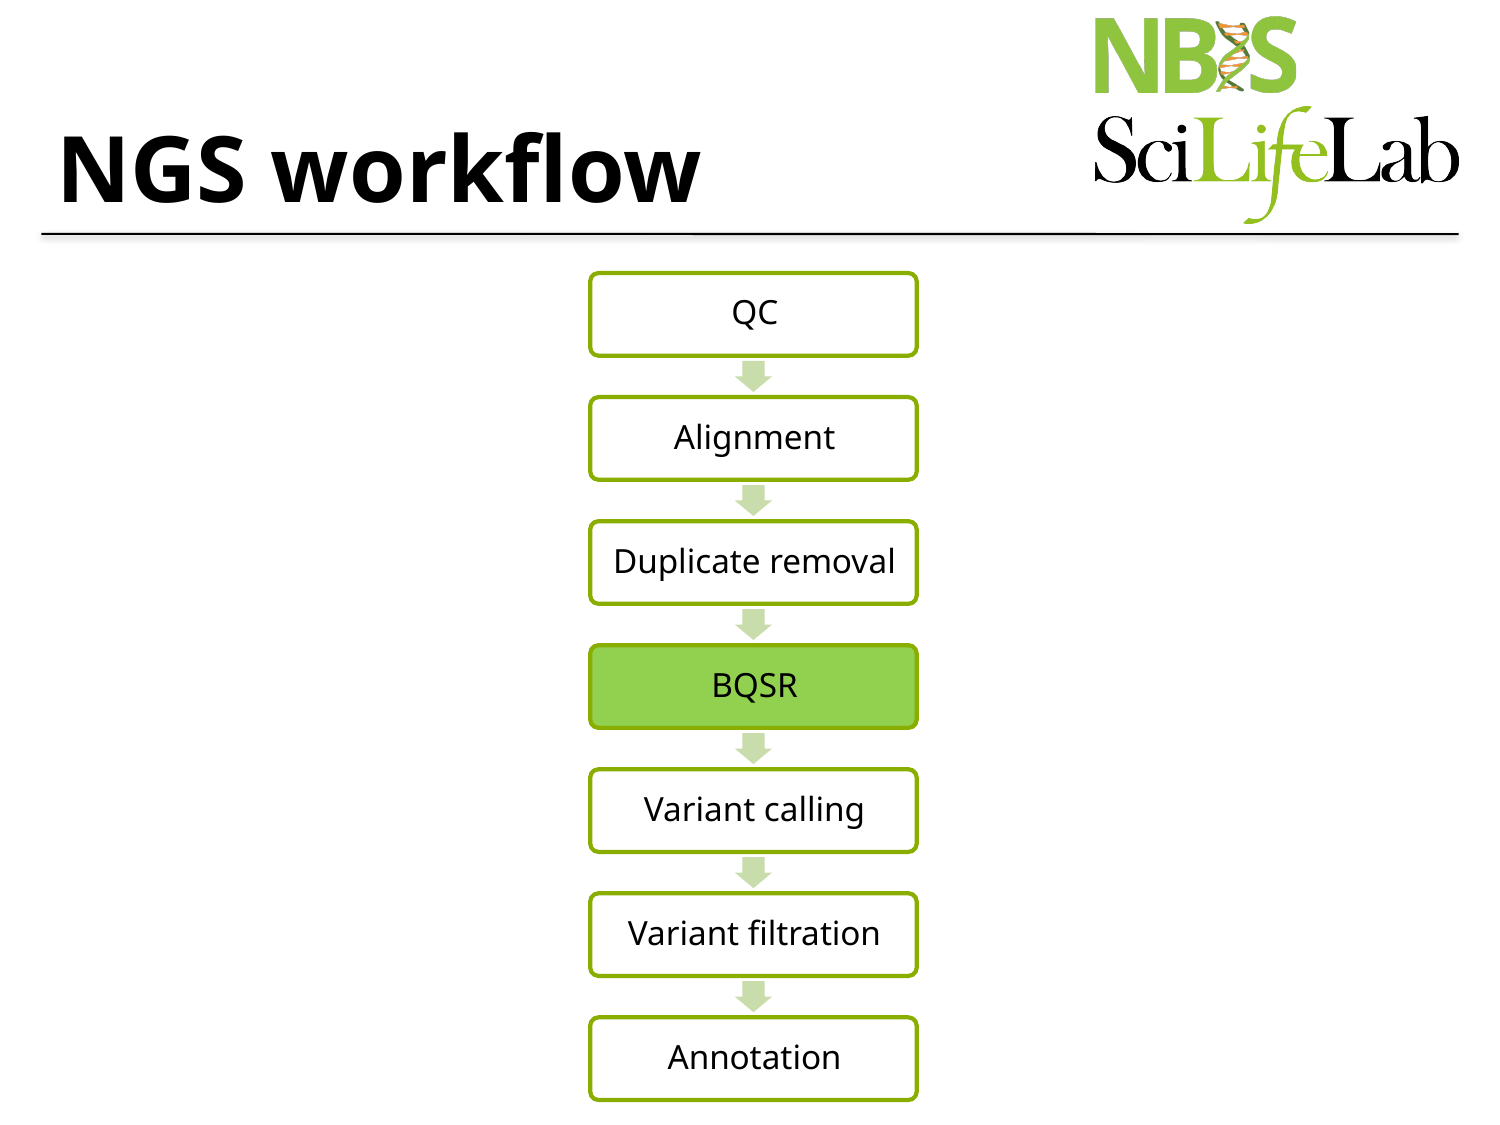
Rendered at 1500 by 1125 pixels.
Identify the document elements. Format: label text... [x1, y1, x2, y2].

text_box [41, 272, 1466, 1101]
title NGS workflow [41, 103, 1066, 226]
picture [1095, 106, 1459, 224]
